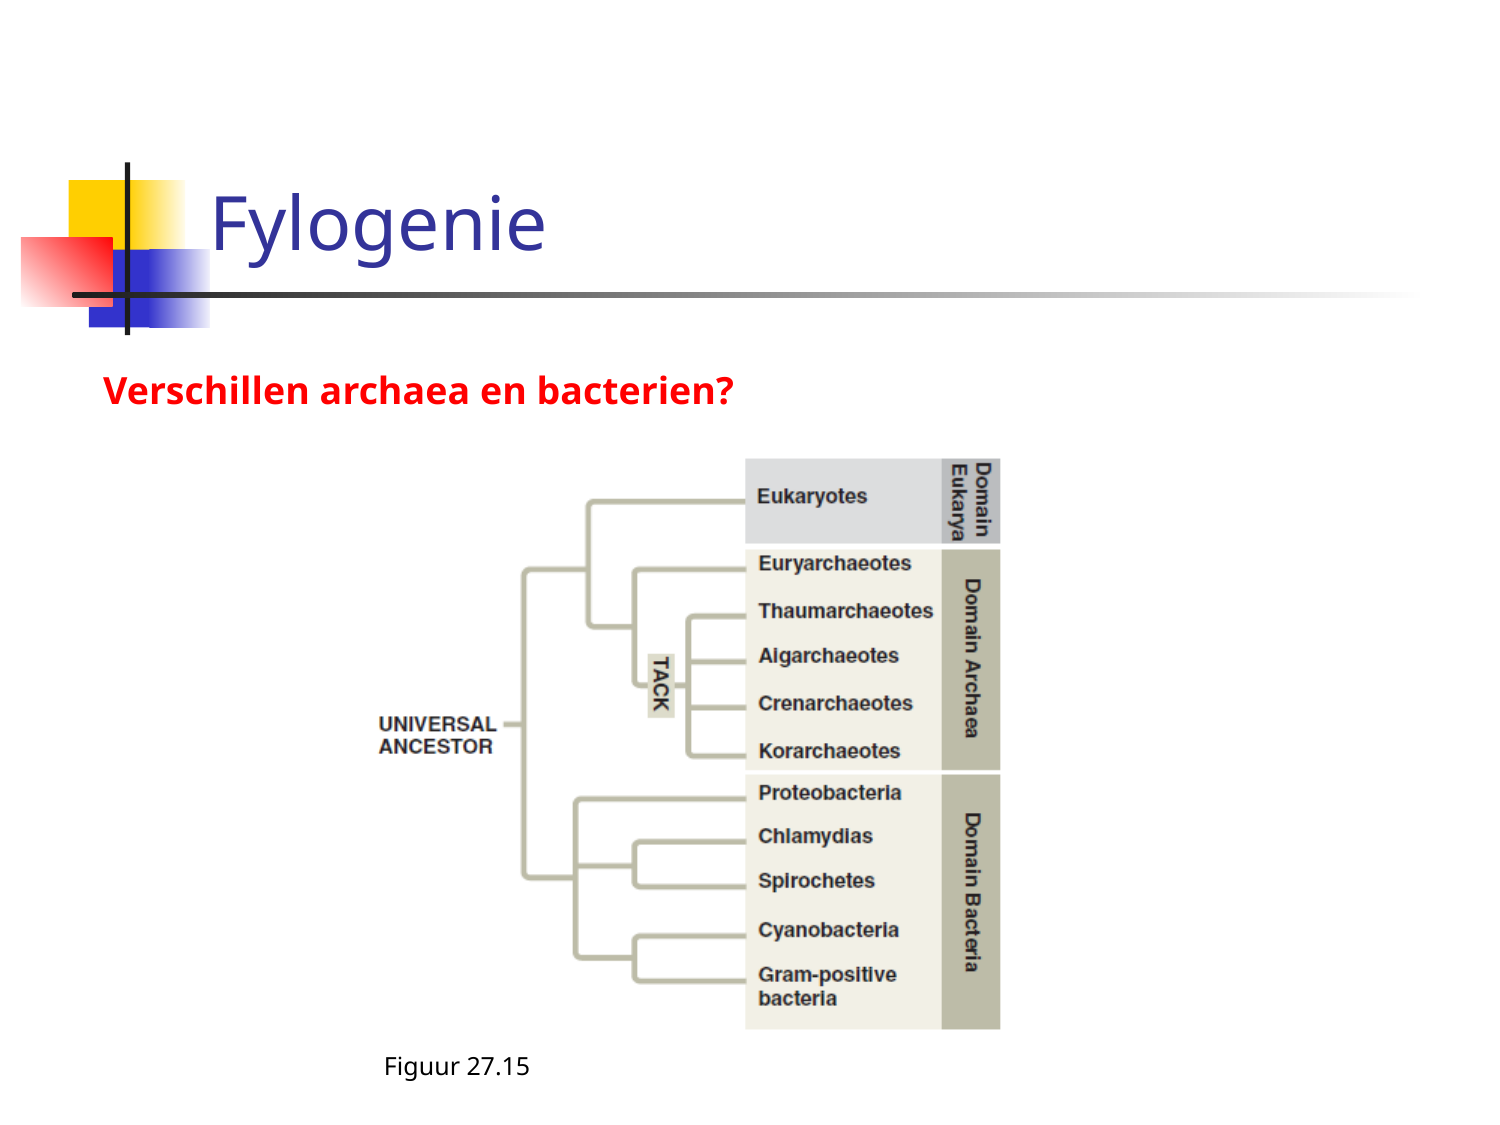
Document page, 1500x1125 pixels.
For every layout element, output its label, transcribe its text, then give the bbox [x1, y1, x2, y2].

text_box Figuur 27.15 [369, 1063, 552, 1088]
picture [359, 432, 1015, 1054]
title Fylogenie [194, 147, 1500, 273]
text_box Verschillen archaea en bacterien? [88, 360, 764, 420]
